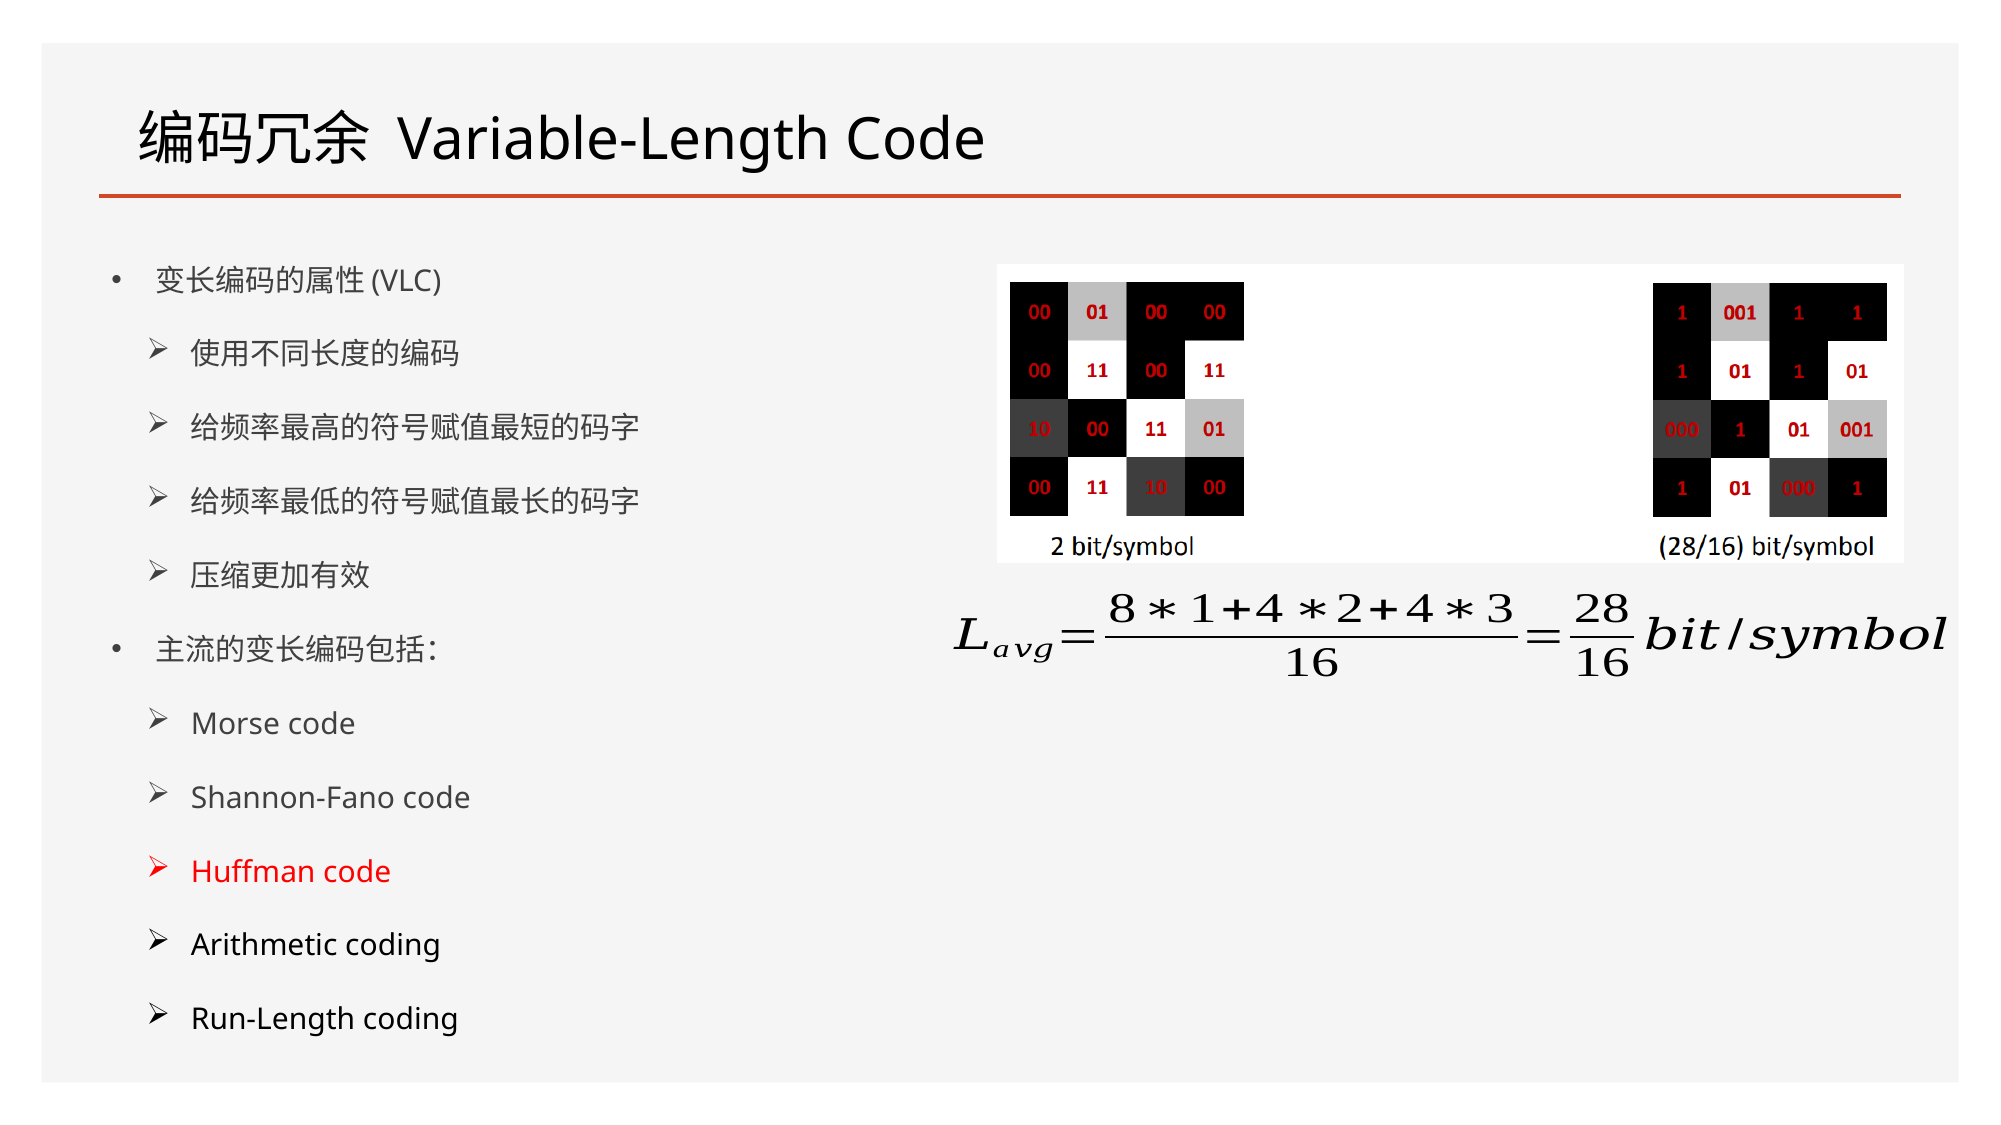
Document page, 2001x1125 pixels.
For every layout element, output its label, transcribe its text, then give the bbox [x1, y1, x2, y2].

list 变长编码的属性(VLC) 使用不同长度的编码 给频率最高的符号赋值最短的码字 给频率最低的符号赋值最长的码字 压缩更加有效 主流的变长编码包括： Morse code Shannon-Fano code Huffman code Arithmetic coding Run-Length coding [96, 235, 971, 1052]
picture [997, 264, 1904, 563]
title 编码冗余 Variable-Length Code [85, 73, 1214, 179]
